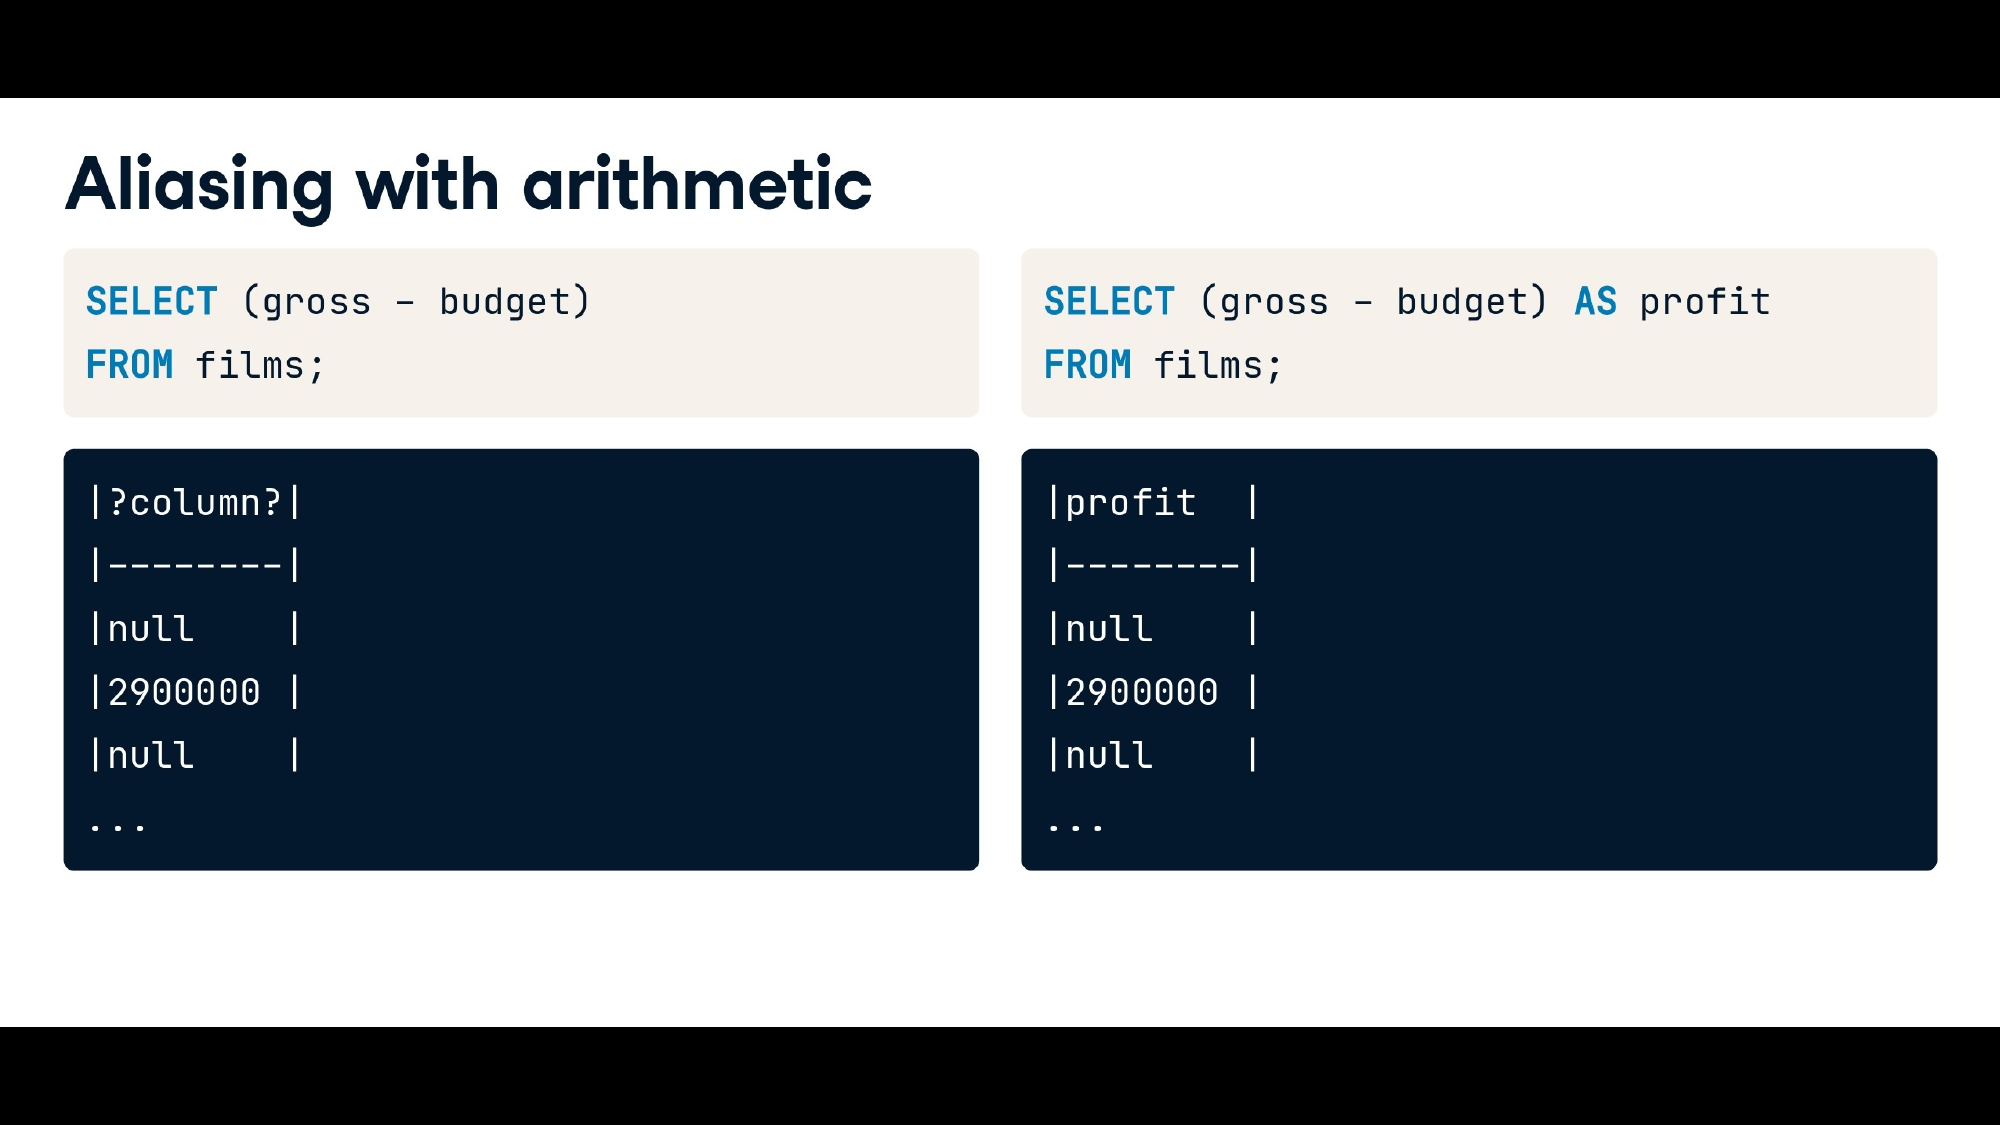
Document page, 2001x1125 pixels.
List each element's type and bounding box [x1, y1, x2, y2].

picture [0, 98, 2000, 1027]
